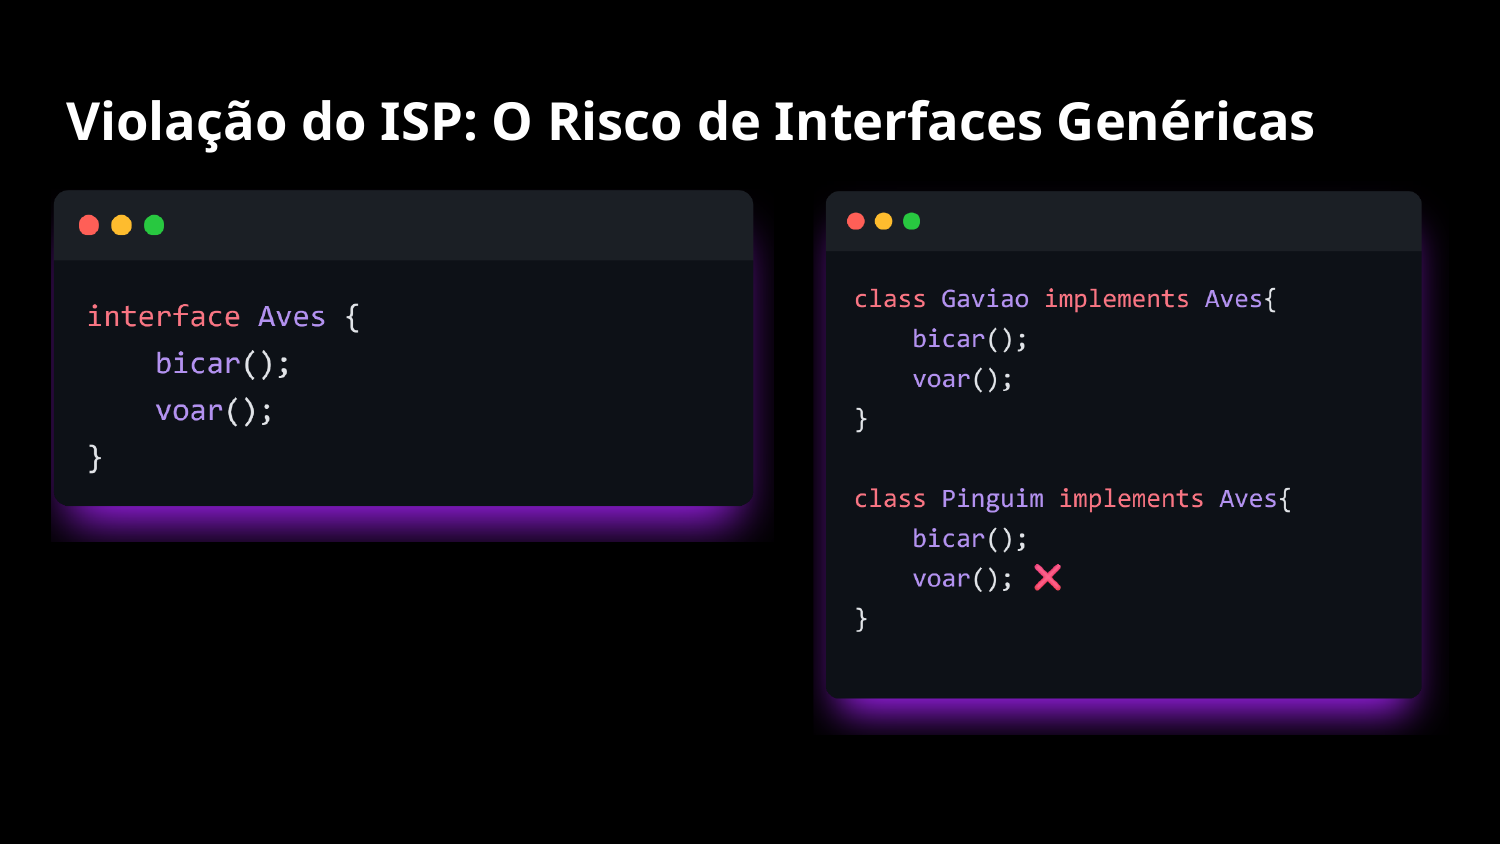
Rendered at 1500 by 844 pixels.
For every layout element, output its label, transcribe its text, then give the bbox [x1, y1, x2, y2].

picture [813, 181, 1450, 735]
picture [50, 188, 775, 542]
title Violação do ISP: O Risco de Interfaces Genéricas [51, 72, 1449, 167]
